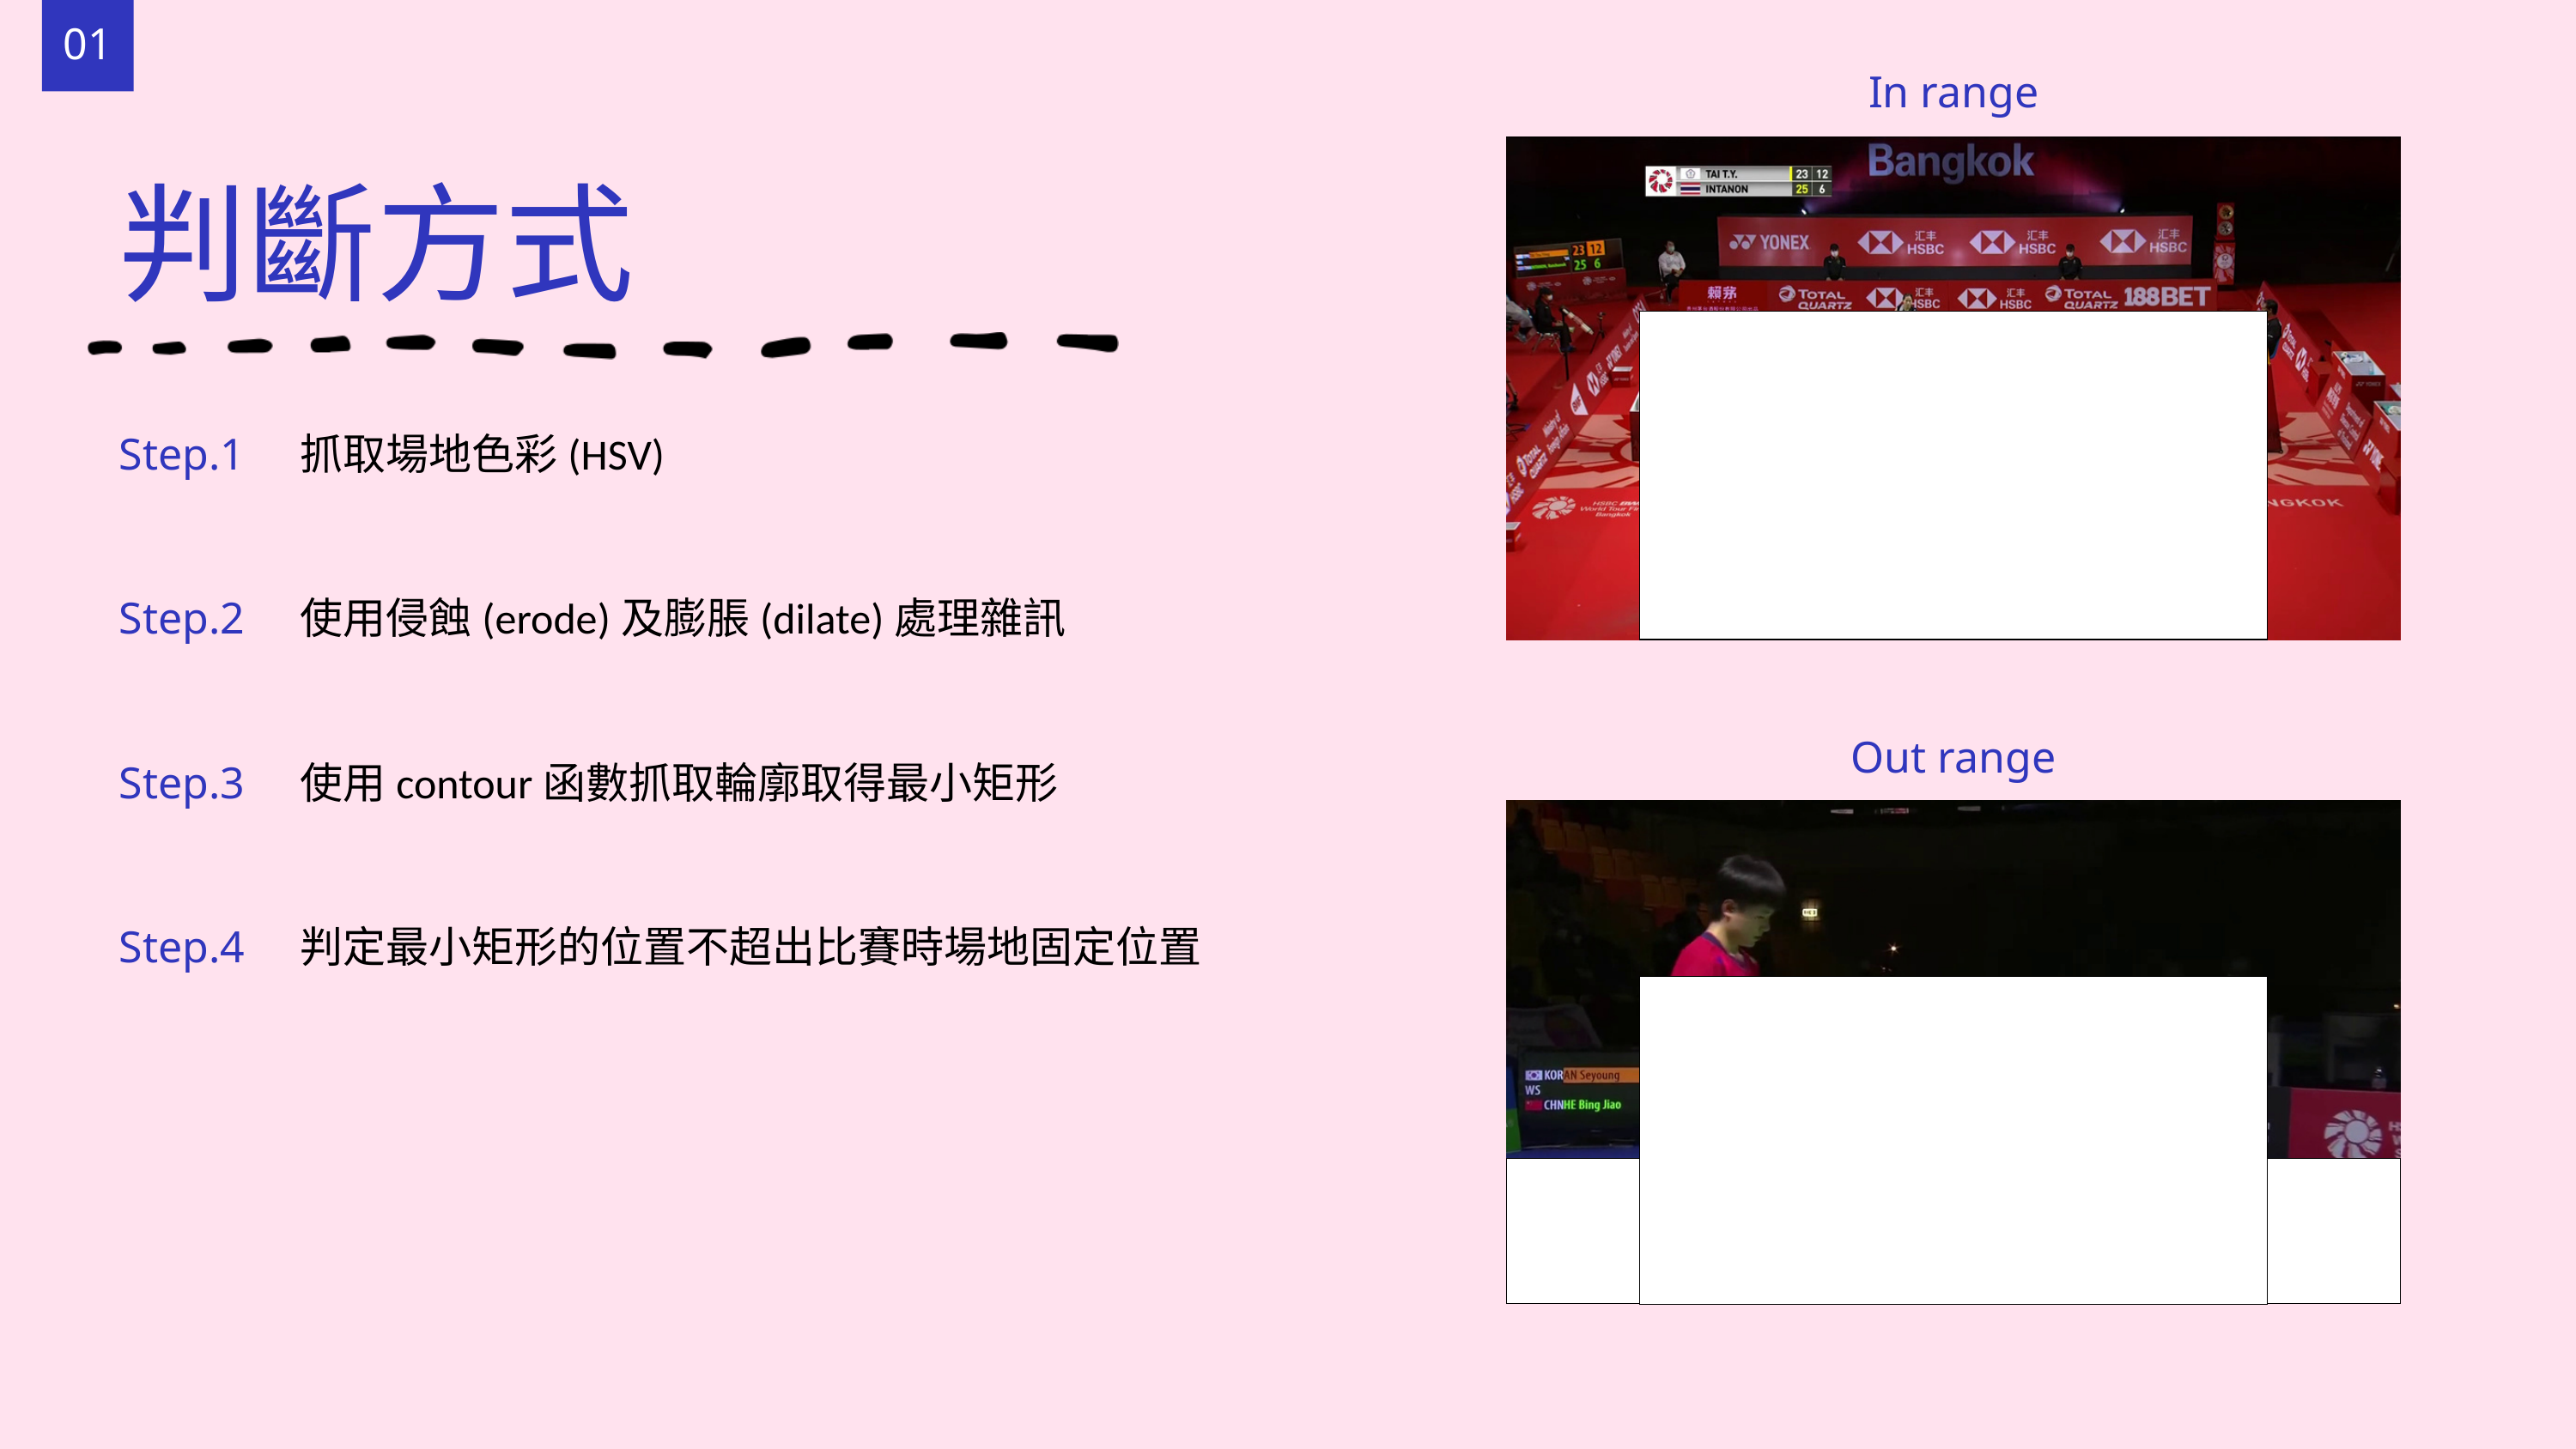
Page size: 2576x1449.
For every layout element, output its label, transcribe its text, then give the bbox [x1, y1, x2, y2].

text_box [1639, 975, 2269, 1305]
picture [1506, 136, 2401, 640]
text_box Step.3 使用contour函數抓取輪廓取得最小矩形 [119, 747, 1332, 808]
picture [88, 331, 1119, 360]
text_box Step.2 使用侵蝕(erode)及膨脹(dilate)處理雜訊 [119, 582, 1332, 643]
picture [1506, 800, 2401, 1157]
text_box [2272, 1157, 2401, 1304]
text_box Step.1 抓取場地色彩(HSV) [119, 418, 979, 479]
text_box In range [1524, 56, 2384, 117]
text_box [1639, 311, 2268, 640]
text_box [41, 0, 134, 92]
text_box Step.4 判定最小矩形的位置不超出比賽時場地固定位置 [119, 911, 1332, 972]
text_box 01 [56, 28, 119, 69]
text_box Out range [1524, 721, 2384, 782]
text_box 判斷方式 [119, 151, 1502, 318]
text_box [1506, 1157, 1635, 1304]
